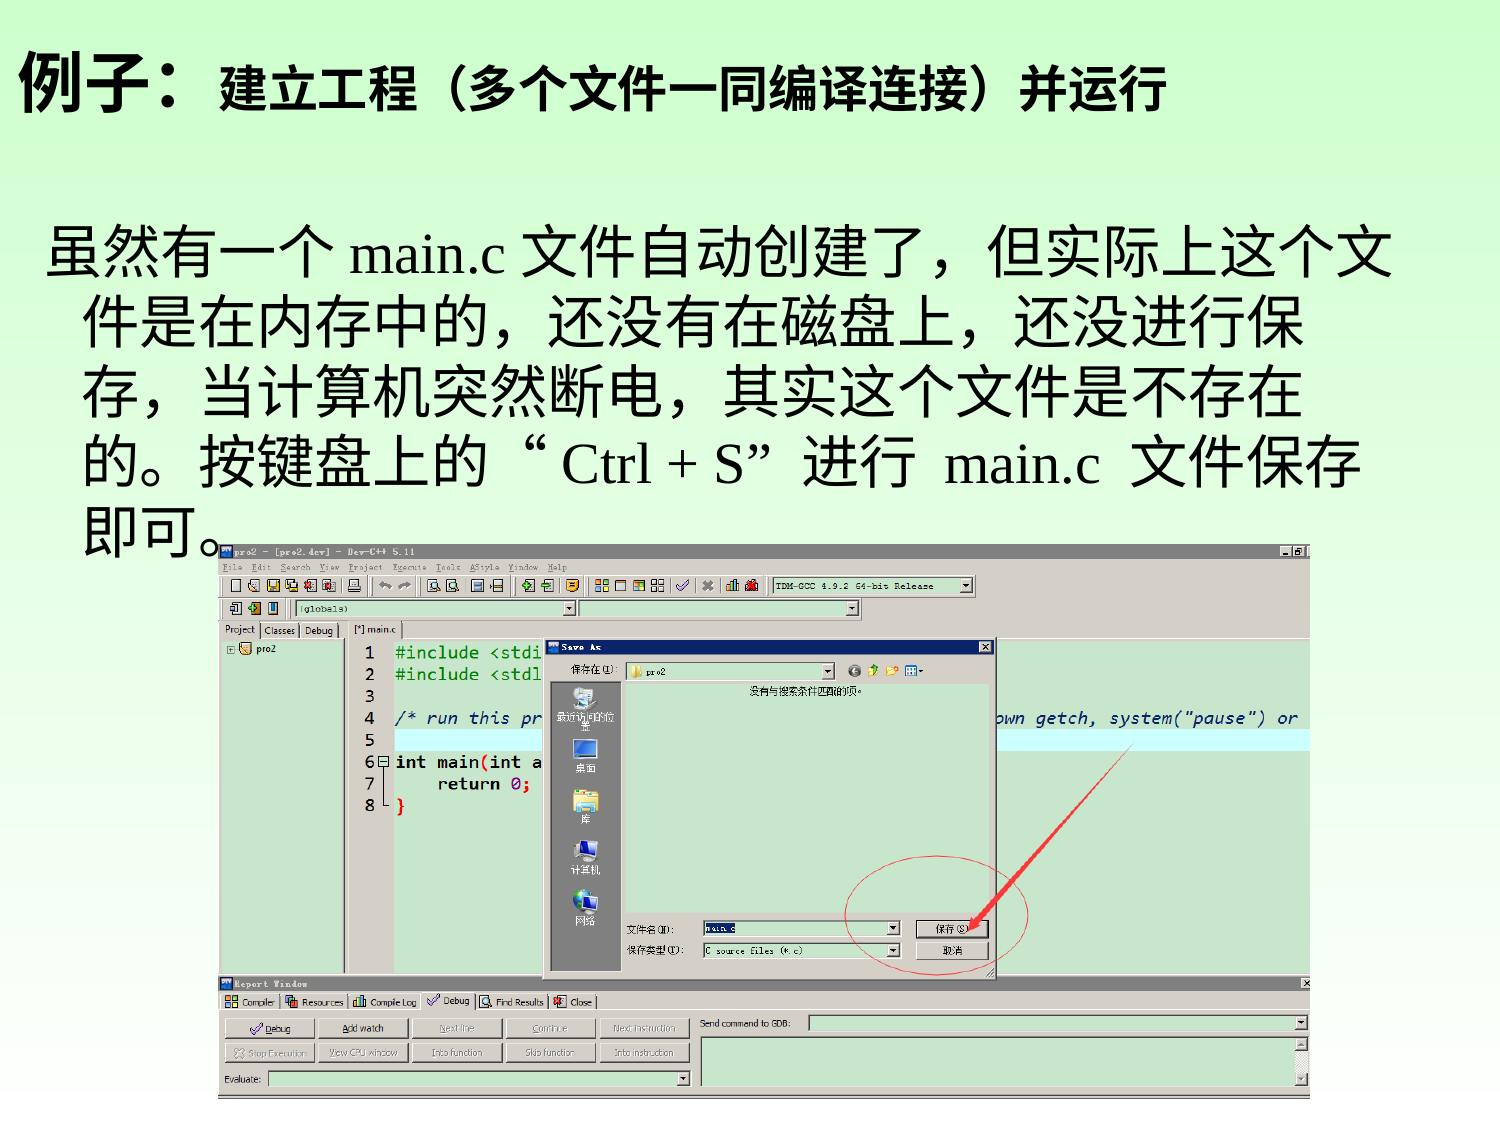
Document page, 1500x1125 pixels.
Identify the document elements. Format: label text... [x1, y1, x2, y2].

text_box 虽然有一个main.c文件自动创建了，但实际上这个文件是在内存中的，还没有在磁盘上，还没进行保存，当计算机突然断电，其实这个文件是不存在的。按键盘上的“Ctrl + S” 进行 main.c 文件保存即可。 [29, 208, 1436, 504]
text_box 例子：建立工程（多个文件一同编译连接）并运行 [3, 33, 1386, 115]
picture [218, 544, 1310, 1099]
